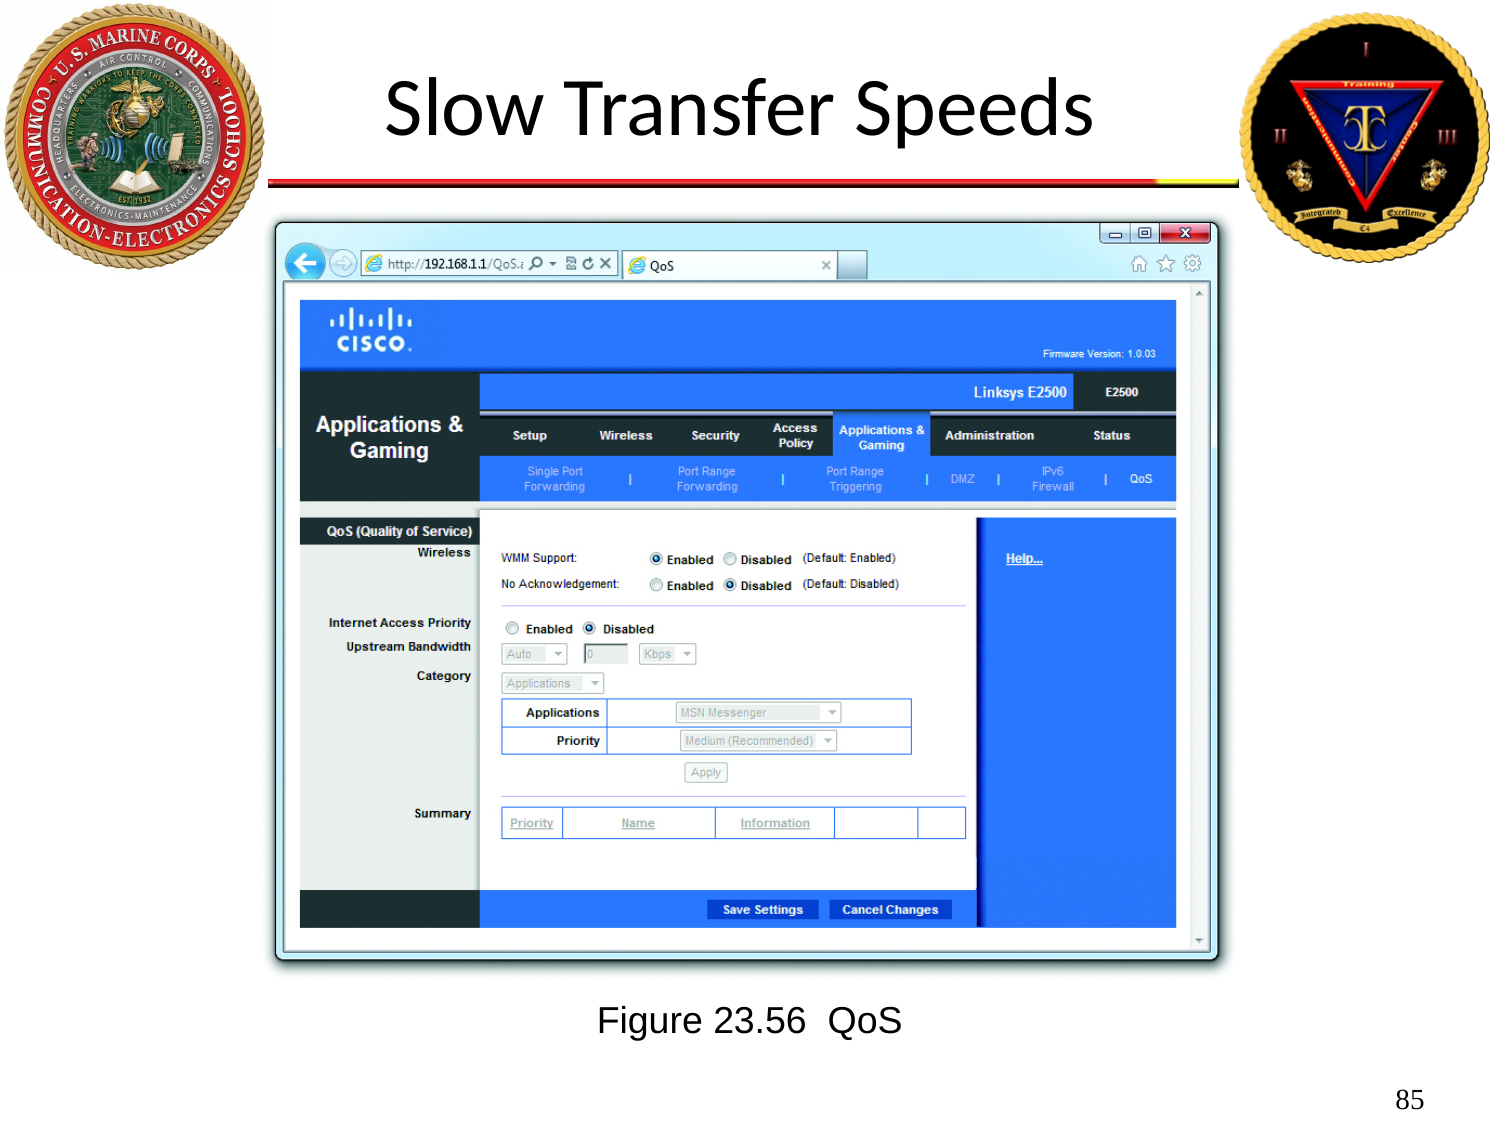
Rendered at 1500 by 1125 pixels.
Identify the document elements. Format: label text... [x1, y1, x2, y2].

picture [1239, 12, 1490, 263]
picture [0, 0, 268, 274]
text_box Figure 23.56 QoS [582, 992, 918, 1049]
title Slow Transfer Speeds [75, 45, 1425, 233]
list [261, 208, 1239, 981]
